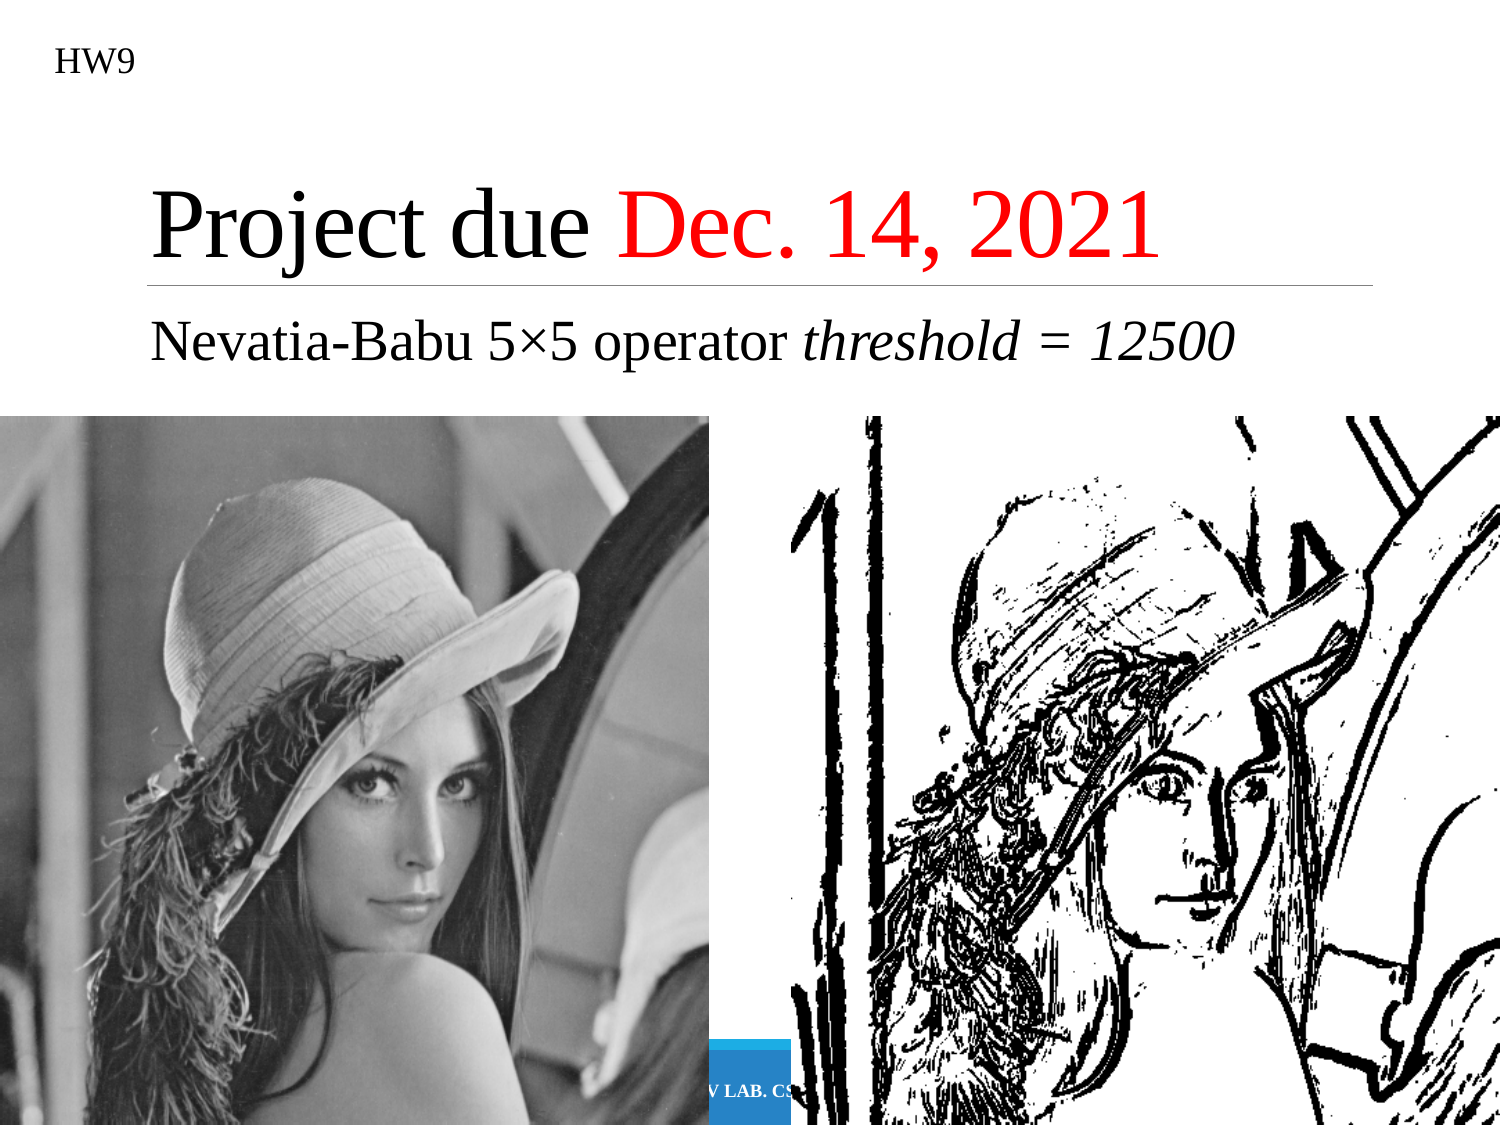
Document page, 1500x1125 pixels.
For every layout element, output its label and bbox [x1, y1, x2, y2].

list [135, 302, 1373, 963]
footer [710, 1059, 790, 1120]
text_box [39, 29, 267, 89]
title [135, 47, 1373, 285]
picture [790, 415, 1500, 1125]
picture [0, 415, 710, 1125]
